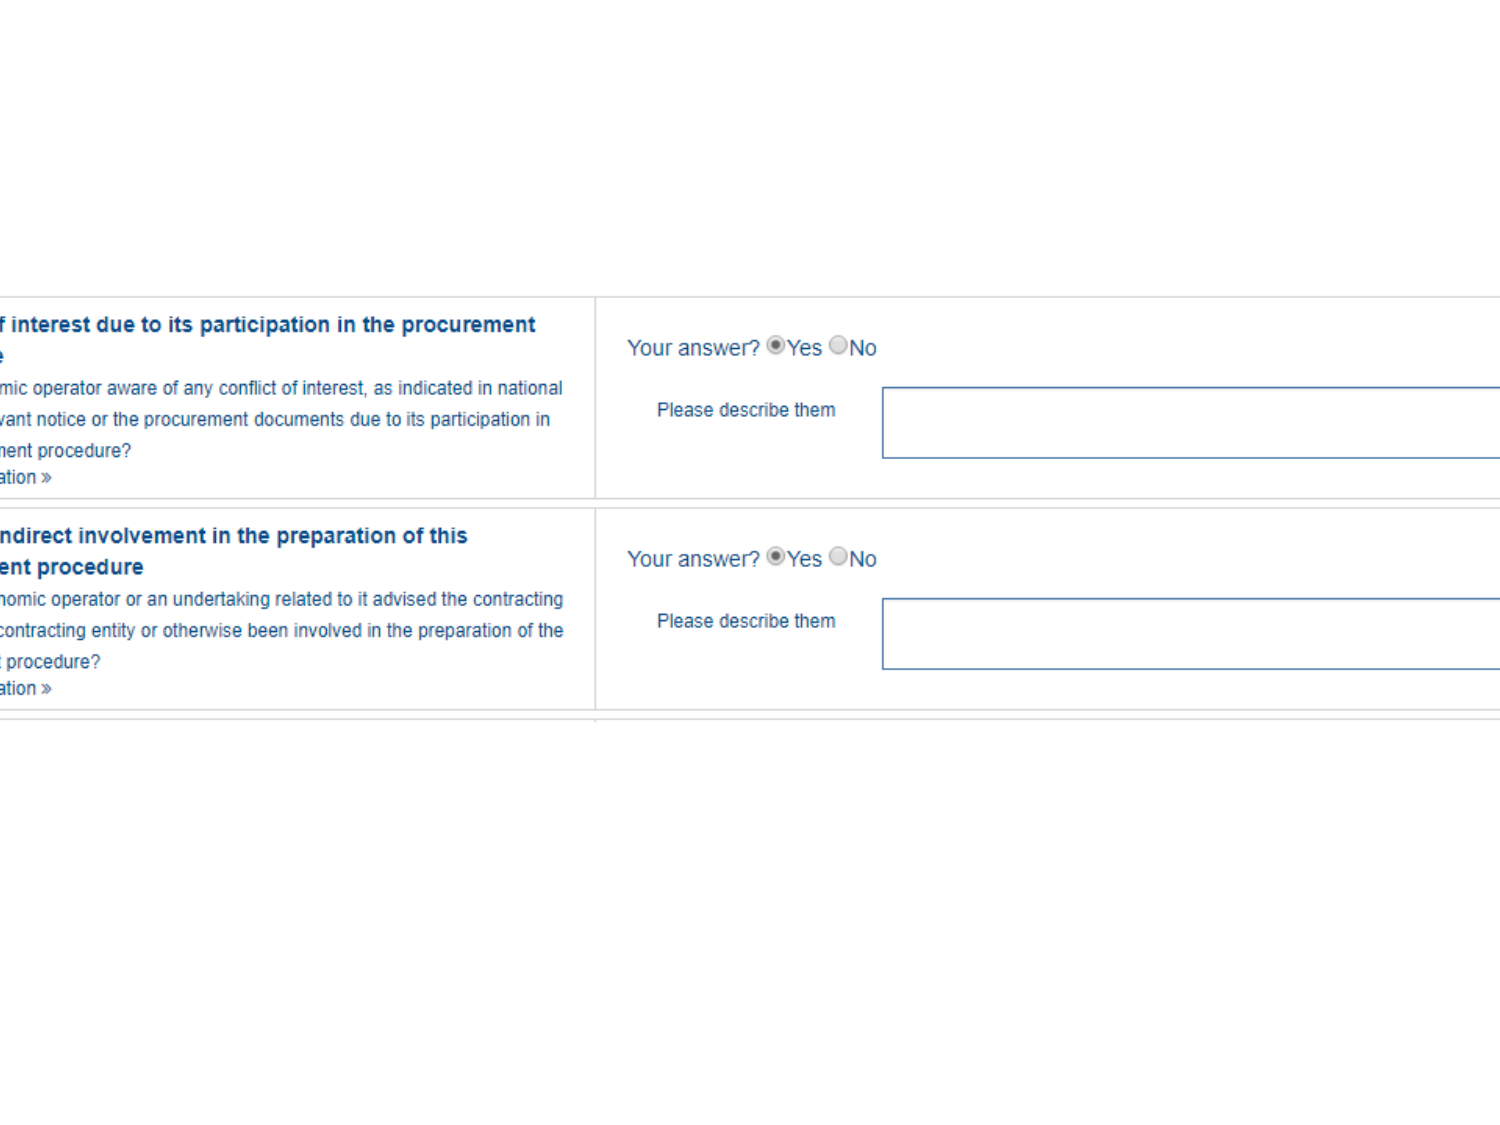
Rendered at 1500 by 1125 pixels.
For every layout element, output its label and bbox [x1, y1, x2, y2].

picture [0, 290, 1500, 722]
